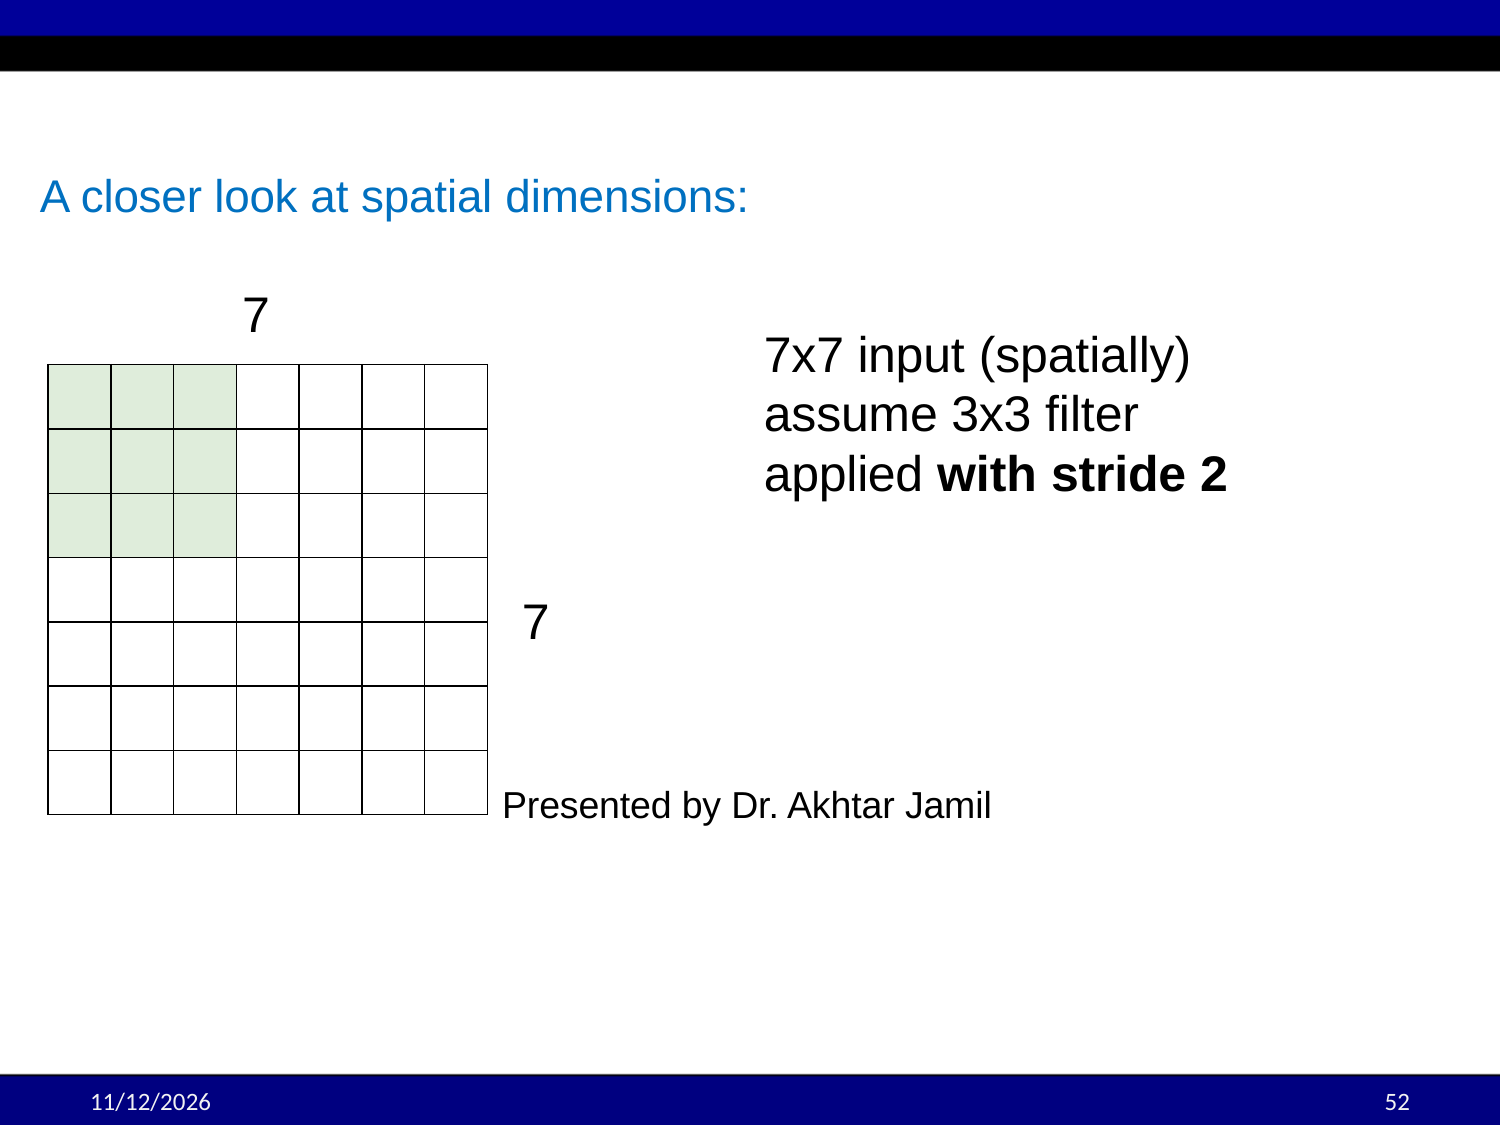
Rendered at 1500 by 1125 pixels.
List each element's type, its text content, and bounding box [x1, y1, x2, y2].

table_cell [112, 430, 173, 493]
table_cell [49, 494, 110, 557]
table_cell [112, 751, 173, 814]
table_header [425, 365, 487, 428]
table_cell [237, 430, 298, 493]
table_cell [174, 687, 236, 750]
table_cell [112, 623, 173, 685]
table_cell [300, 494, 361, 557]
table_cell [300, 430, 361, 493]
title A closer look at spatial dimensions: [34, 97, 752, 288]
table_cell [425, 494, 487, 557]
table_cell [425, 751, 487, 814]
table_cell [363, 687, 424, 750]
table_cell [174, 623, 236, 685]
table_cell [300, 751, 361, 814]
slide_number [75, 1062, 425, 1125]
table_cell [49, 687, 110, 750]
table_cell [300, 687, 361, 750]
table_header [112, 365, 173, 428]
table_header [174, 365, 236, 428]
table_cell [49, 751, 110, 814]
table_cell [425, 623, 487, 685]
table_cell [112, 494, 173, 557]
table_cell [112, 687, 173, 750]
table_cell [174, 430, 236, 493]
table_cell [425, 687, 487, 750]
table_cell [363, 558, 424, 621]
table_cell [300, 623, 361, 685]
footer Presented by Dr. Akhtar Jamil [500, 478, 1449, 1125]
table_cell [363, 623, 424, 685]
table_cell [49, 623, 110, 685]
table_cell [49, 558, 110, 621]
table_cell [425, 558, 487, 621]
picture [0, 0, 1500, 1125]
table_header [363, 365, 424, 428]
table_cell [112, 558, 173, 621]
table_cell [237, 751, 298, 814]
table_cell [49, 430, 110, 493]
table_cell [174, 751, 236, 814]
table_cell [237, 494, 298, 557]
table_cell [237, 623, 298, 685]
text_box 7 [239, 288, 272, 343]
text_box 7 [519, 587, 552, 650]
table_cell [363, 494, 424, 557]
text_box 7x7 input (spatially) assume 3x3 filter applied with stride 2 [761, 322, 1231, 503]
table_cell [174, 494, 236, 557]
table_header [300, 365, 361, 428]
table_cell [237, 558, 298, 621]
table_cell [237, 687, 298, 750]
slide_number 52 [1074, 1062, 1425, 1125]
table_cell [174, 558, 236, 621]
table_header [49, 365, 110, 428]
table_cell [300, 558, 361, 621]
table_cell [363, 751, 424, 814]
table_header [237, 365, 298, 428]
table_cell [425, 430, 487, 493]
table_cell [363, 430, 424, 493]
